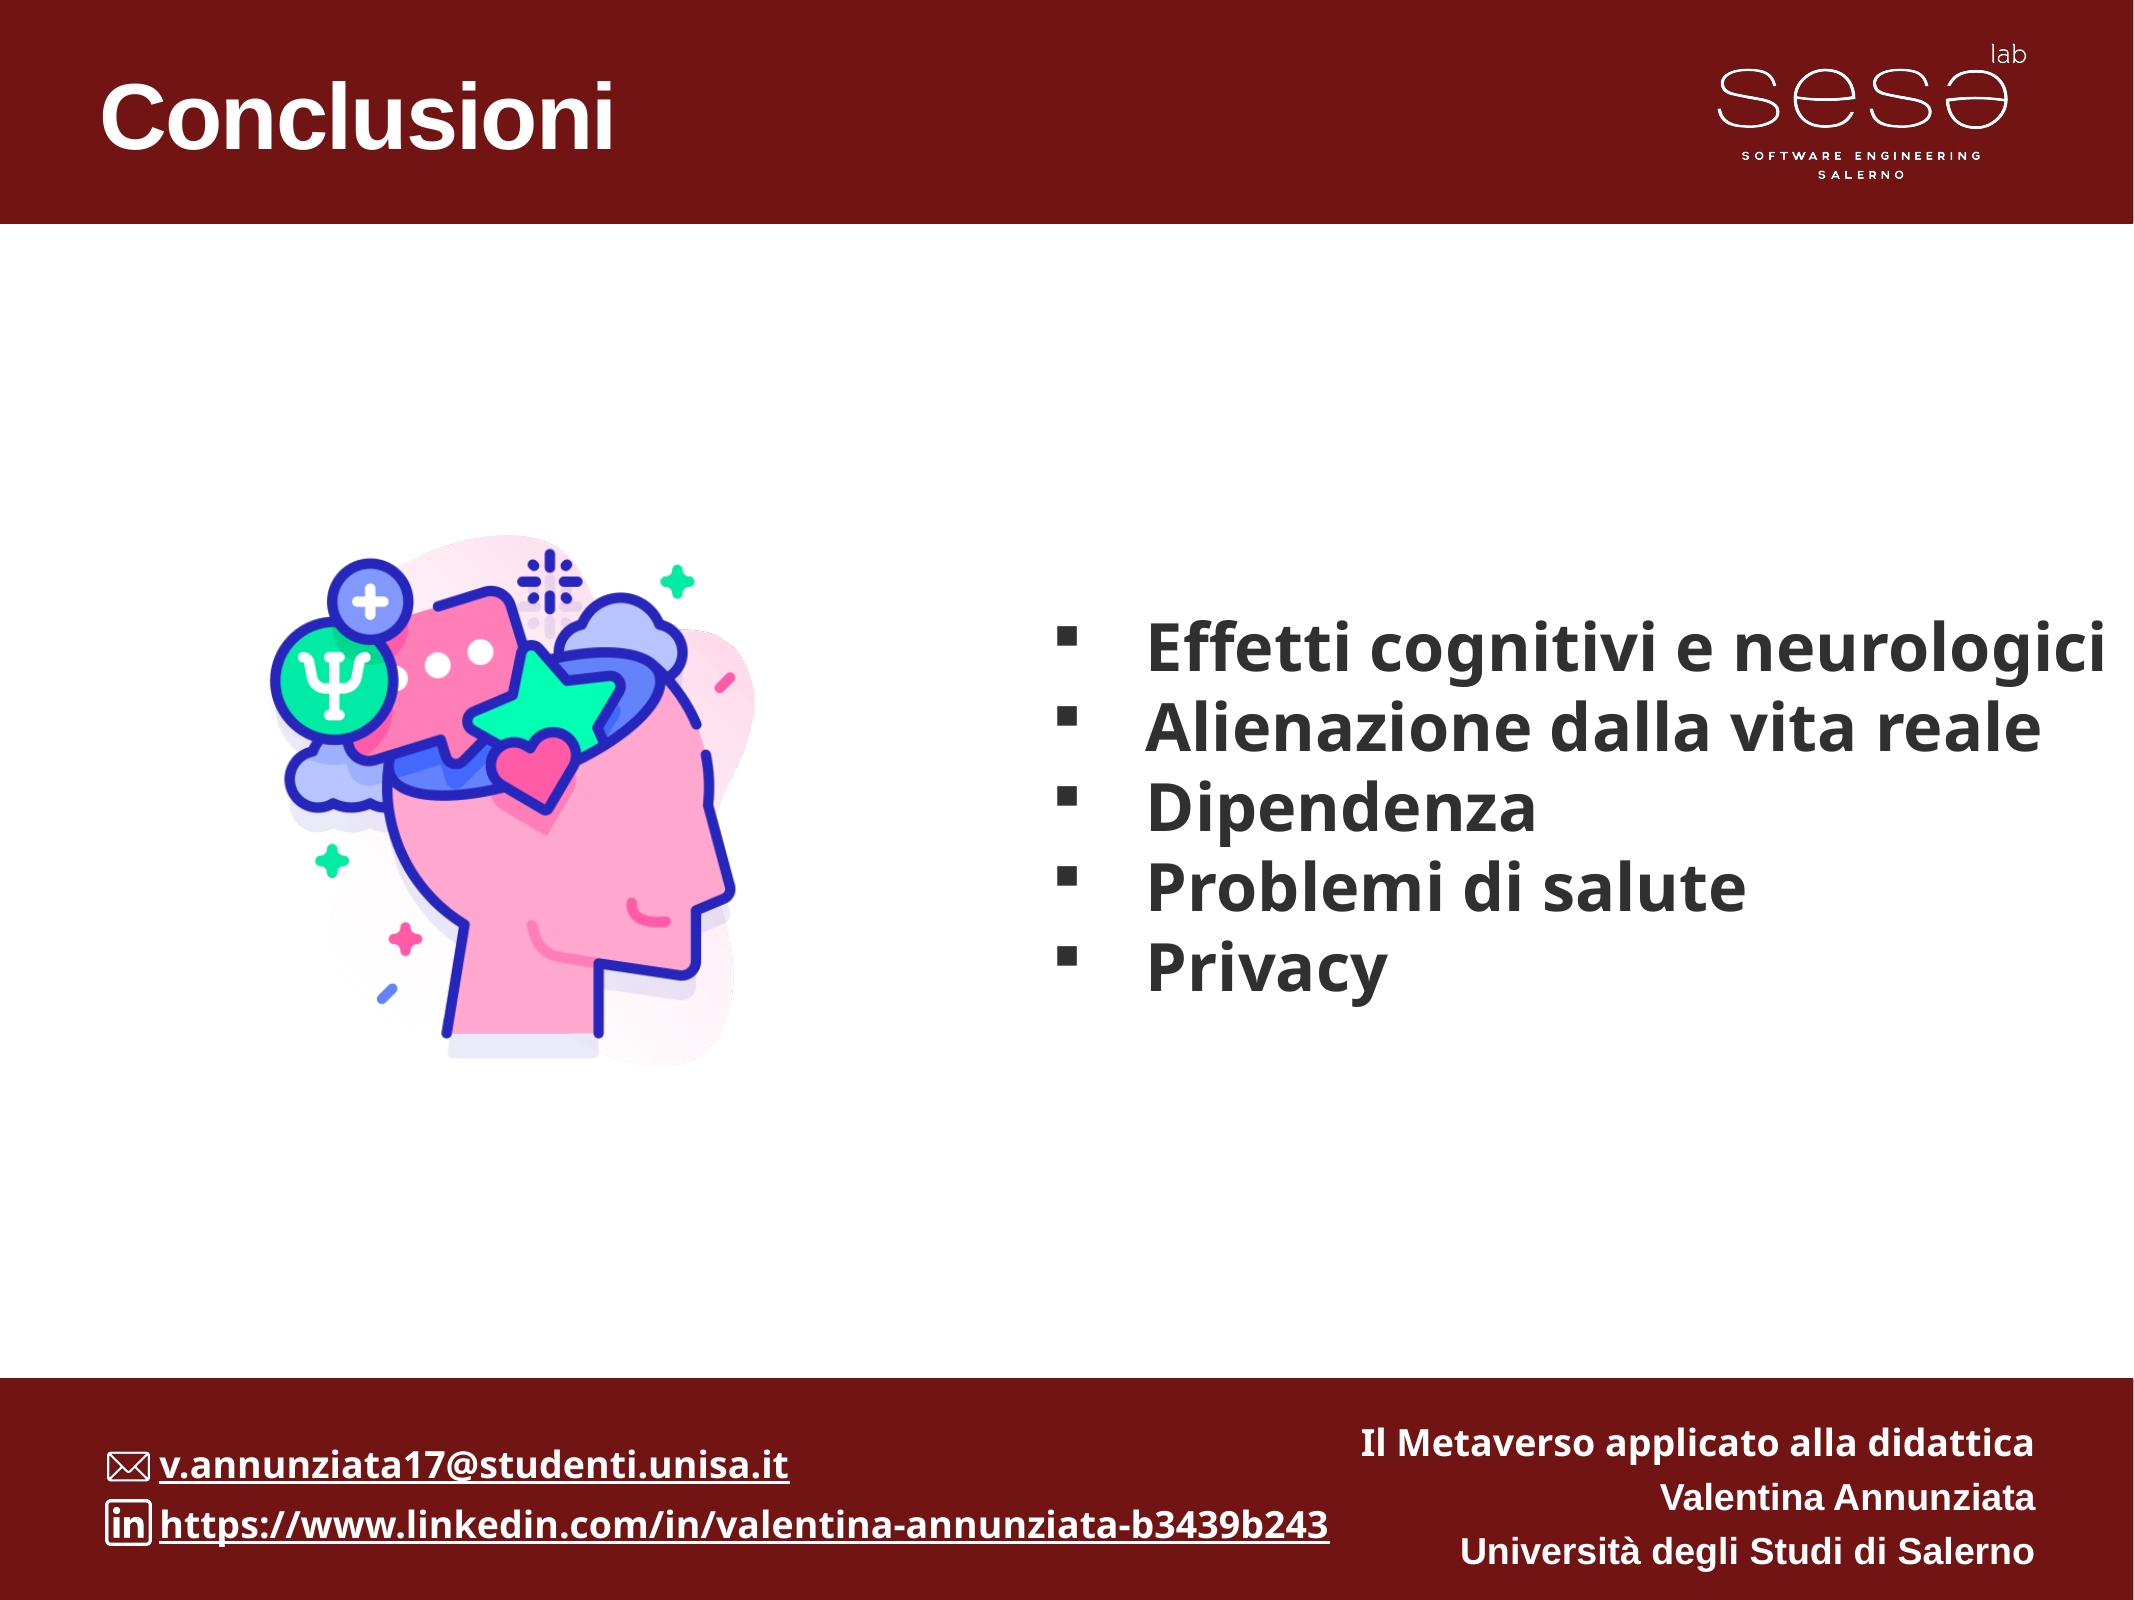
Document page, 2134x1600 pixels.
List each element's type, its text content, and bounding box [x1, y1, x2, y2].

picture [107, 1445, 150, 1488]
text_box v.annunziata17@studenti.unisa.it https://www.linkedin.com/in/valentina-annunziata-b3439b243 [151, 1422, 1450, 1600]
picture [245, 535, 778, 1068]
picture [1681, 24, 2045, 200]
text_box Conclusioni [91, 69, 1681, 177]
text_box [0, 0, 2134, 223]
text_box [0, 1379, 2134, 1600]
text_box Effetti cognitivi e neurologici Alienazione dalla vita reale Dipendenza Problemi di salute Privacy [1043, 596, 2134, 1013]
text_box Il Metaverso applicato alla didattica Valentina Annunziata Università degli Studi di Salerno [1267, 1401, 2044, 1581]
picture [104, 1499, 152, 1546]
